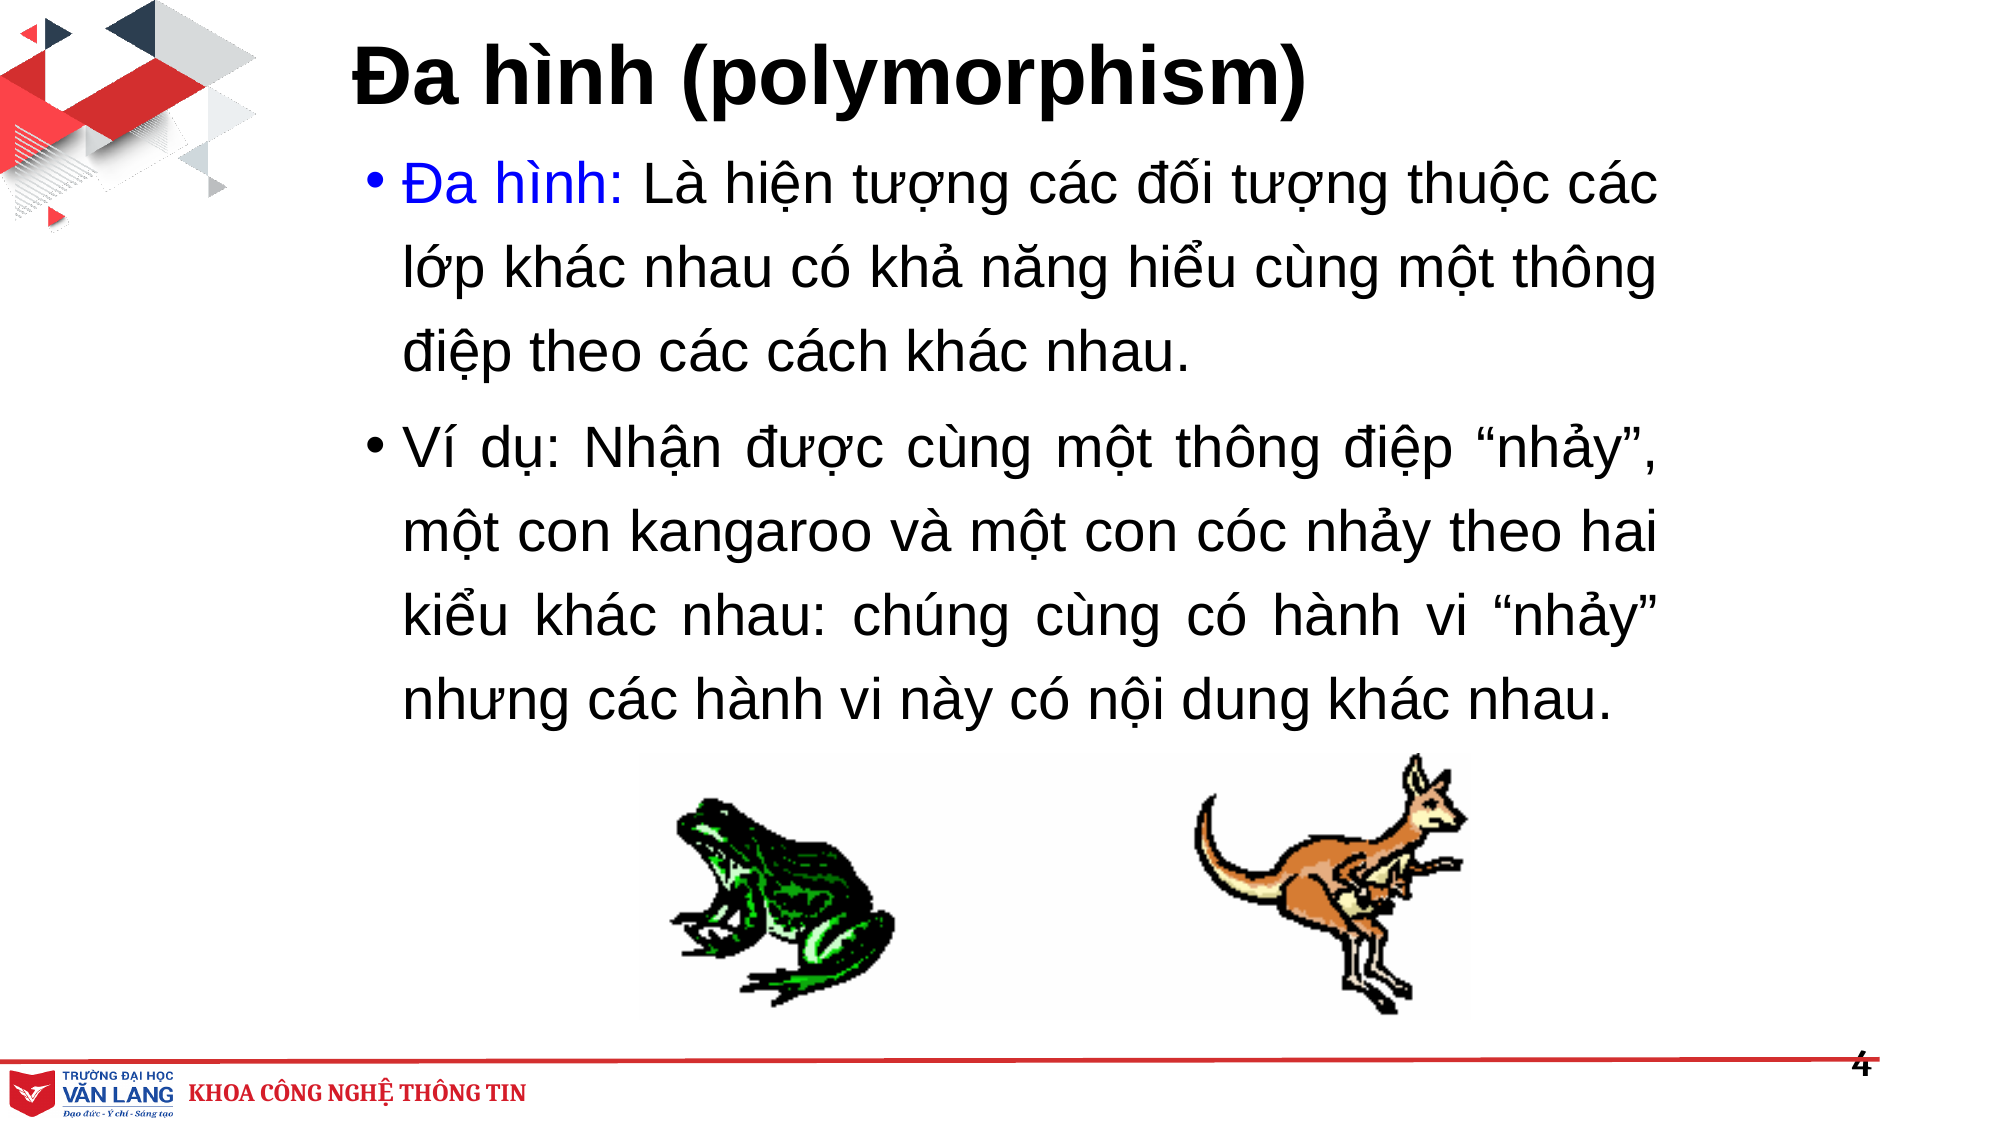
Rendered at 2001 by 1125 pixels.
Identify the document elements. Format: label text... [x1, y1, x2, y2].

picture [639, 753, 1471, 1020]
picture [8, 1069, 173, 1118]
title Đa hình (polymorphism) [337, 24, 1750, 138]
picture [0, 0, 256, 233]
list Đa hình: Là hiện tượng các đối tượng thuộc các lớp khác nhau có khả năng hiểu cùng một thông điệp theo các cách khác nhau. Ví dụ: Nhận được cùng một thông điệp “nhảy”, một con kangaroo và một con cóc nhảy theo hai kiểu khác nhau: chúng cùng có hành vi “nhảy” nhưng các hành vi này có nội dung khác nhau. [350, 123, 1676, 979]
